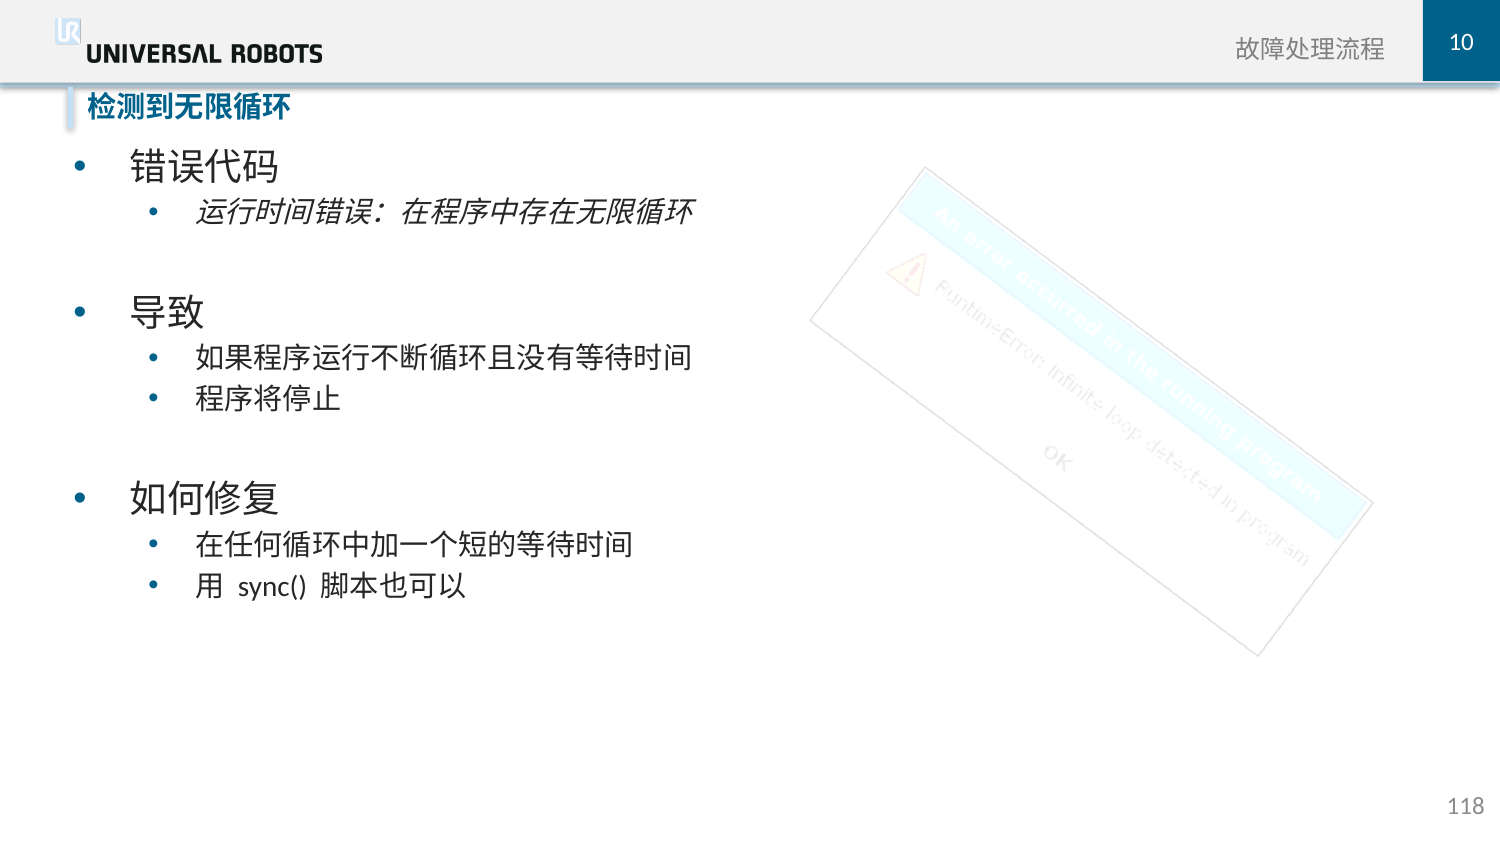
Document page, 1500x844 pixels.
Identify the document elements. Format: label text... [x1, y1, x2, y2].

list 10 [1422, 0, 1500, 82]
picture [809, 313, 1372, 509]
list 检测到无限循环 [87, 87, 749, 130]
slide_number 118 [1402, 782, 1500, 827]
picture [55, 18, 322, 63]
text_box 错误代码 运行时间错误：在程序中存在无限循环 导致 如果程序运行不断循环且没有等待时间 程序将停止 如何修复 在任何循环中加一个短的等待时间 用 sync() 脚本也可以 [58, 82, 1402, 844]
list 故障处理流程 [750, 0, 1386, 65]
